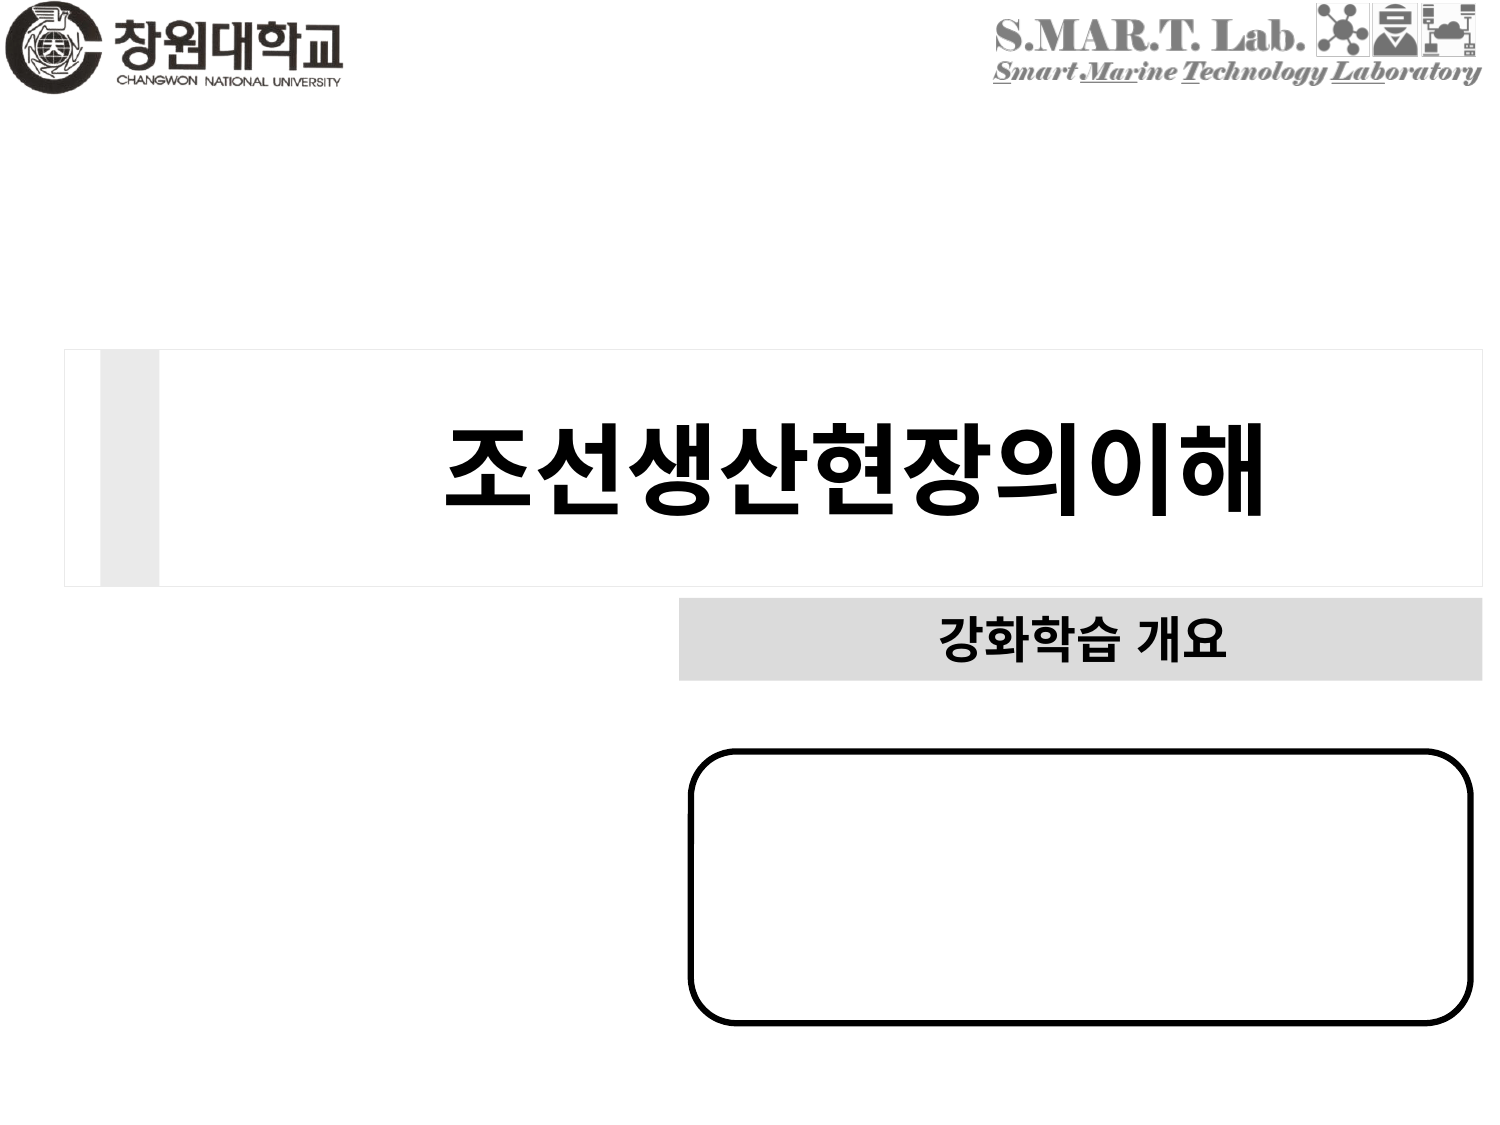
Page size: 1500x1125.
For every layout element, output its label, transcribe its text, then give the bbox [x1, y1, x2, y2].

picture [968, 0, 1500, 102]
subtitle 강화학습 개요 [690, 600, 1476, 678]
title 조선생산현장의이해 [241, 361, 1471, 575]
picture [0, 0, 355, 95]
